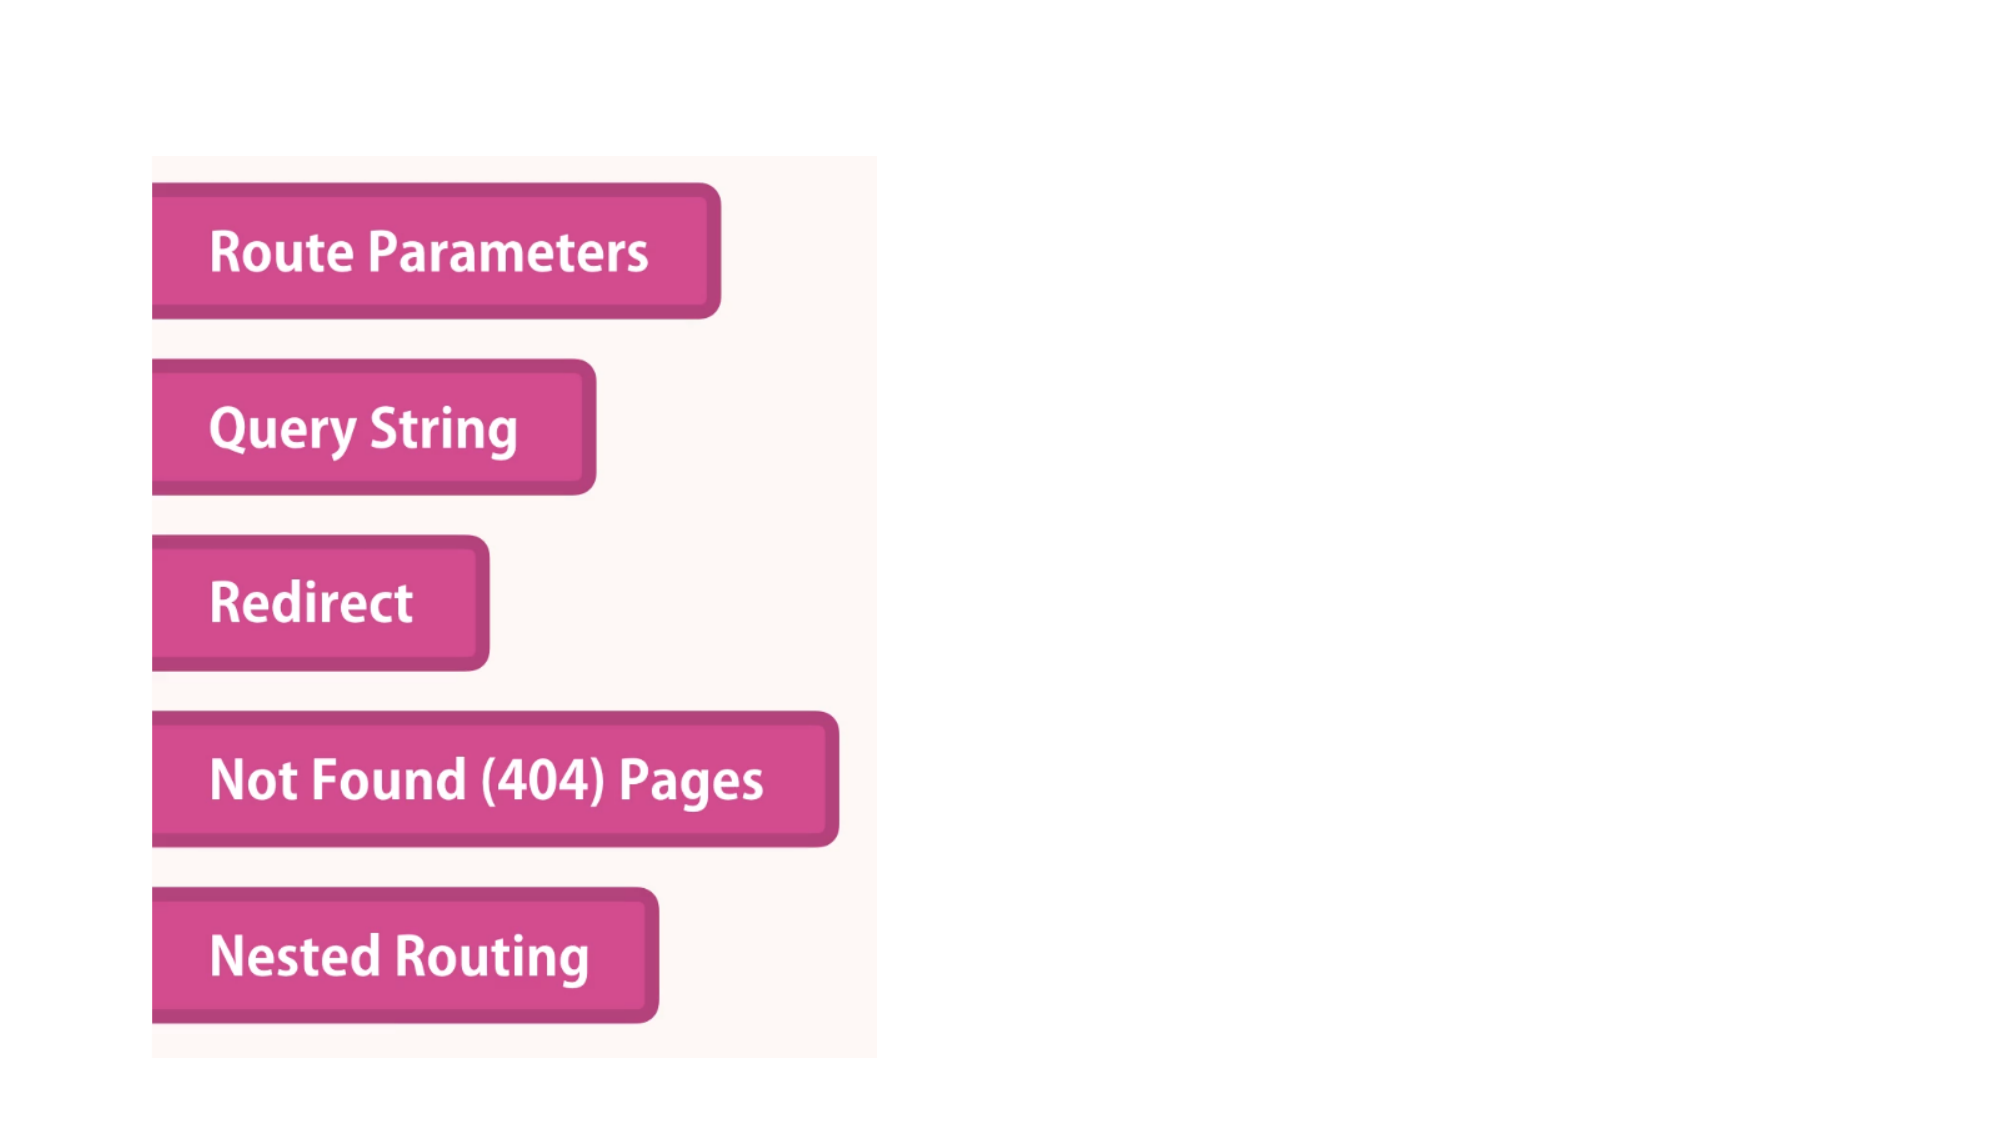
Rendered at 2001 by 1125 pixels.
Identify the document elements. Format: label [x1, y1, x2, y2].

picture [111, 156, 877, 1058]
